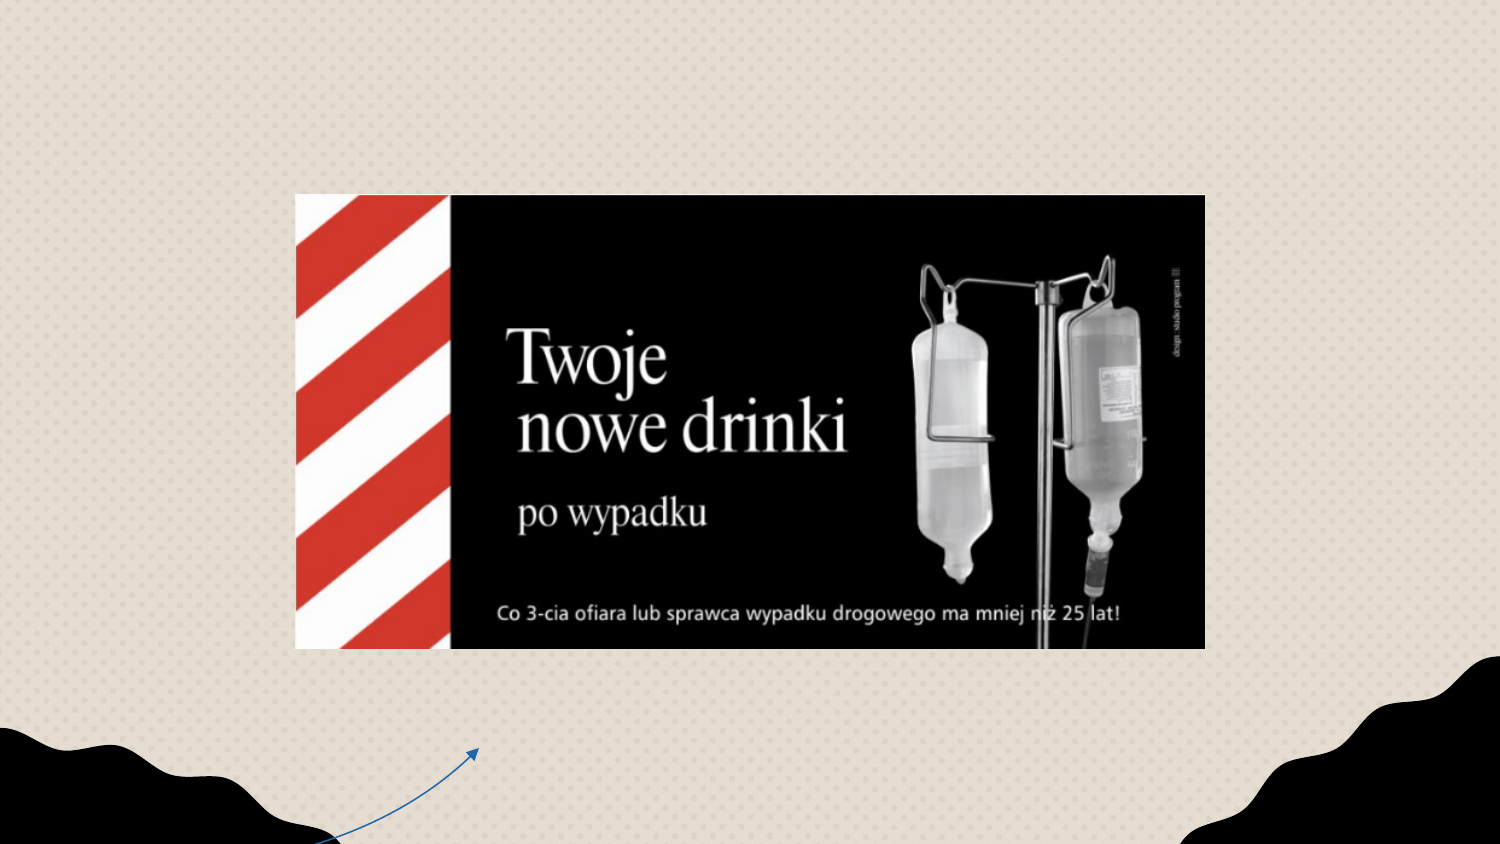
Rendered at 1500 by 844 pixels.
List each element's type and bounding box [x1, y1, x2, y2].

picture [294, 193, 1206, 649]
